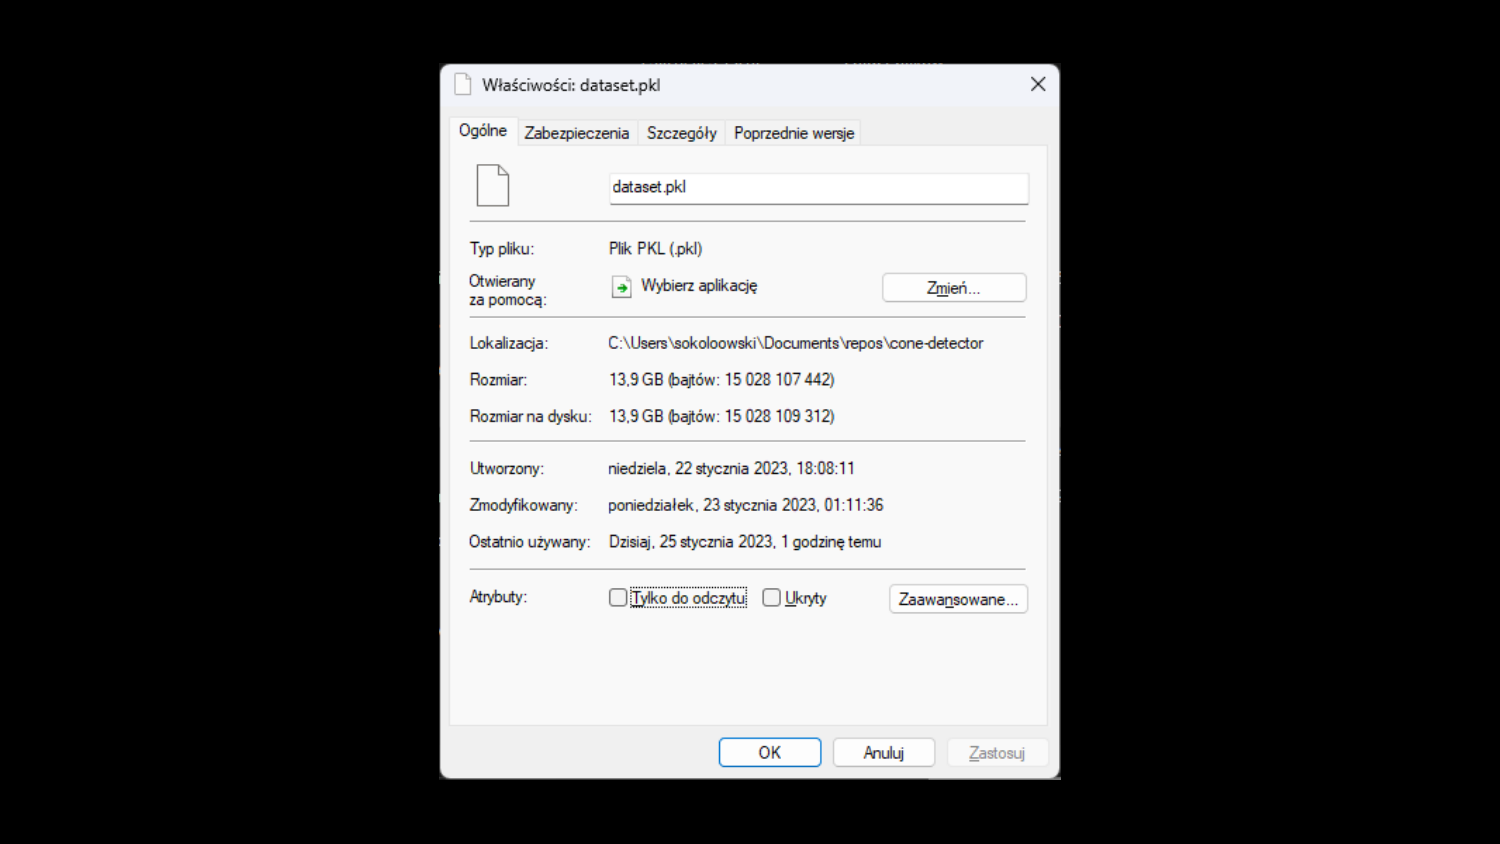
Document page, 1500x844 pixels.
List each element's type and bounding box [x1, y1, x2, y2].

picture [438, 63, 1062, 781]
